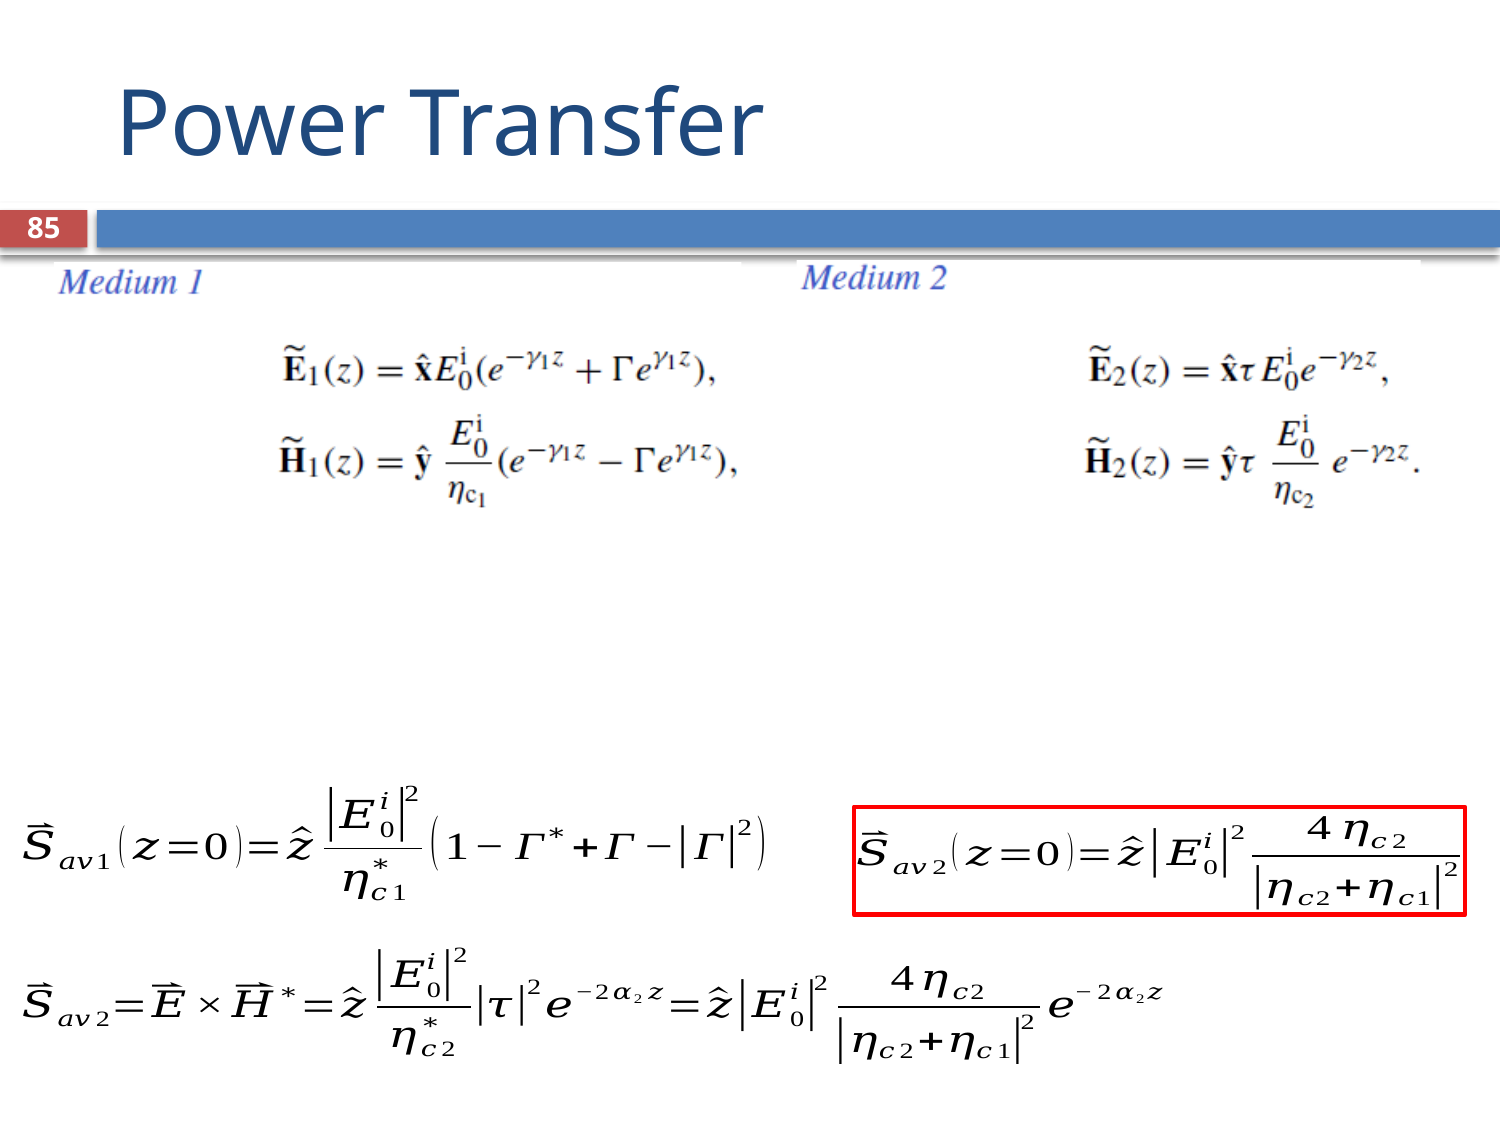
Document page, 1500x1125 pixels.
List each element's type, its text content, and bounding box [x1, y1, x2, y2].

picture [53, 262, 742, 513]
slide_number 85 [0, 208, 88, 249]
title Power Transfer [100, 37, 1438, 200]
picture [796, 259, 1421, 512]
